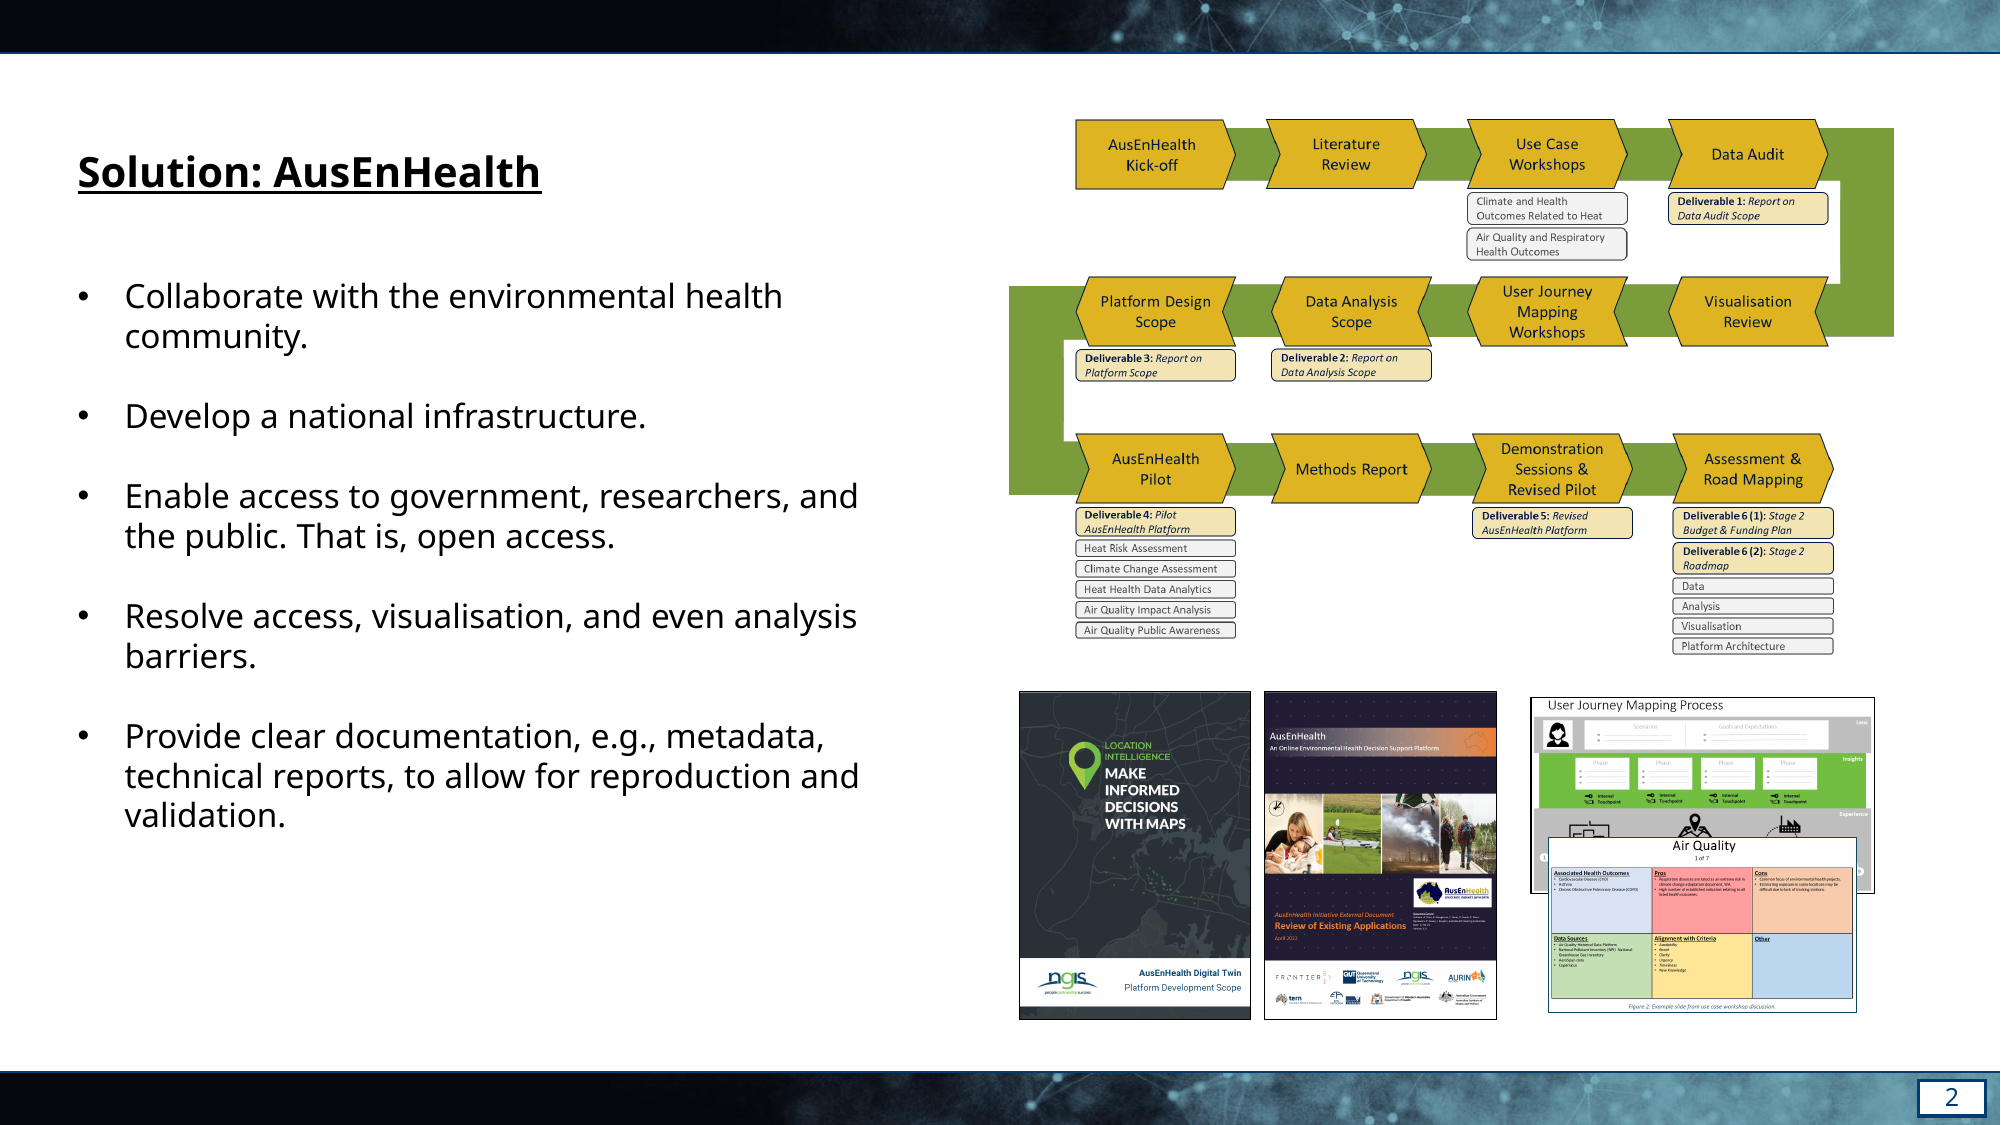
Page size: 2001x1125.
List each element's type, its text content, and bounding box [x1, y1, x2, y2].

picture [0, 1073, 2000, 1125]
picture [1530, 697, 1875, 1013]
picture [0, 0, 2000, 52]
picture [999, 108, 1903, 663]
picture [1264, 691, 1497, 1020]
text_box Solution: AusEnHealth Collaborate with the environmental health community. Develop a national infrastructure. Enable access to government, researchers, and the public. That is, open access. Resolve access, visualisation, and even analysis barriers. Provide clear documentation, e.g., metadata, technical reports, to allow for reproduction and validation. [63, 138, 898, 842]
picture [1019, 691, 1251, 1020]
